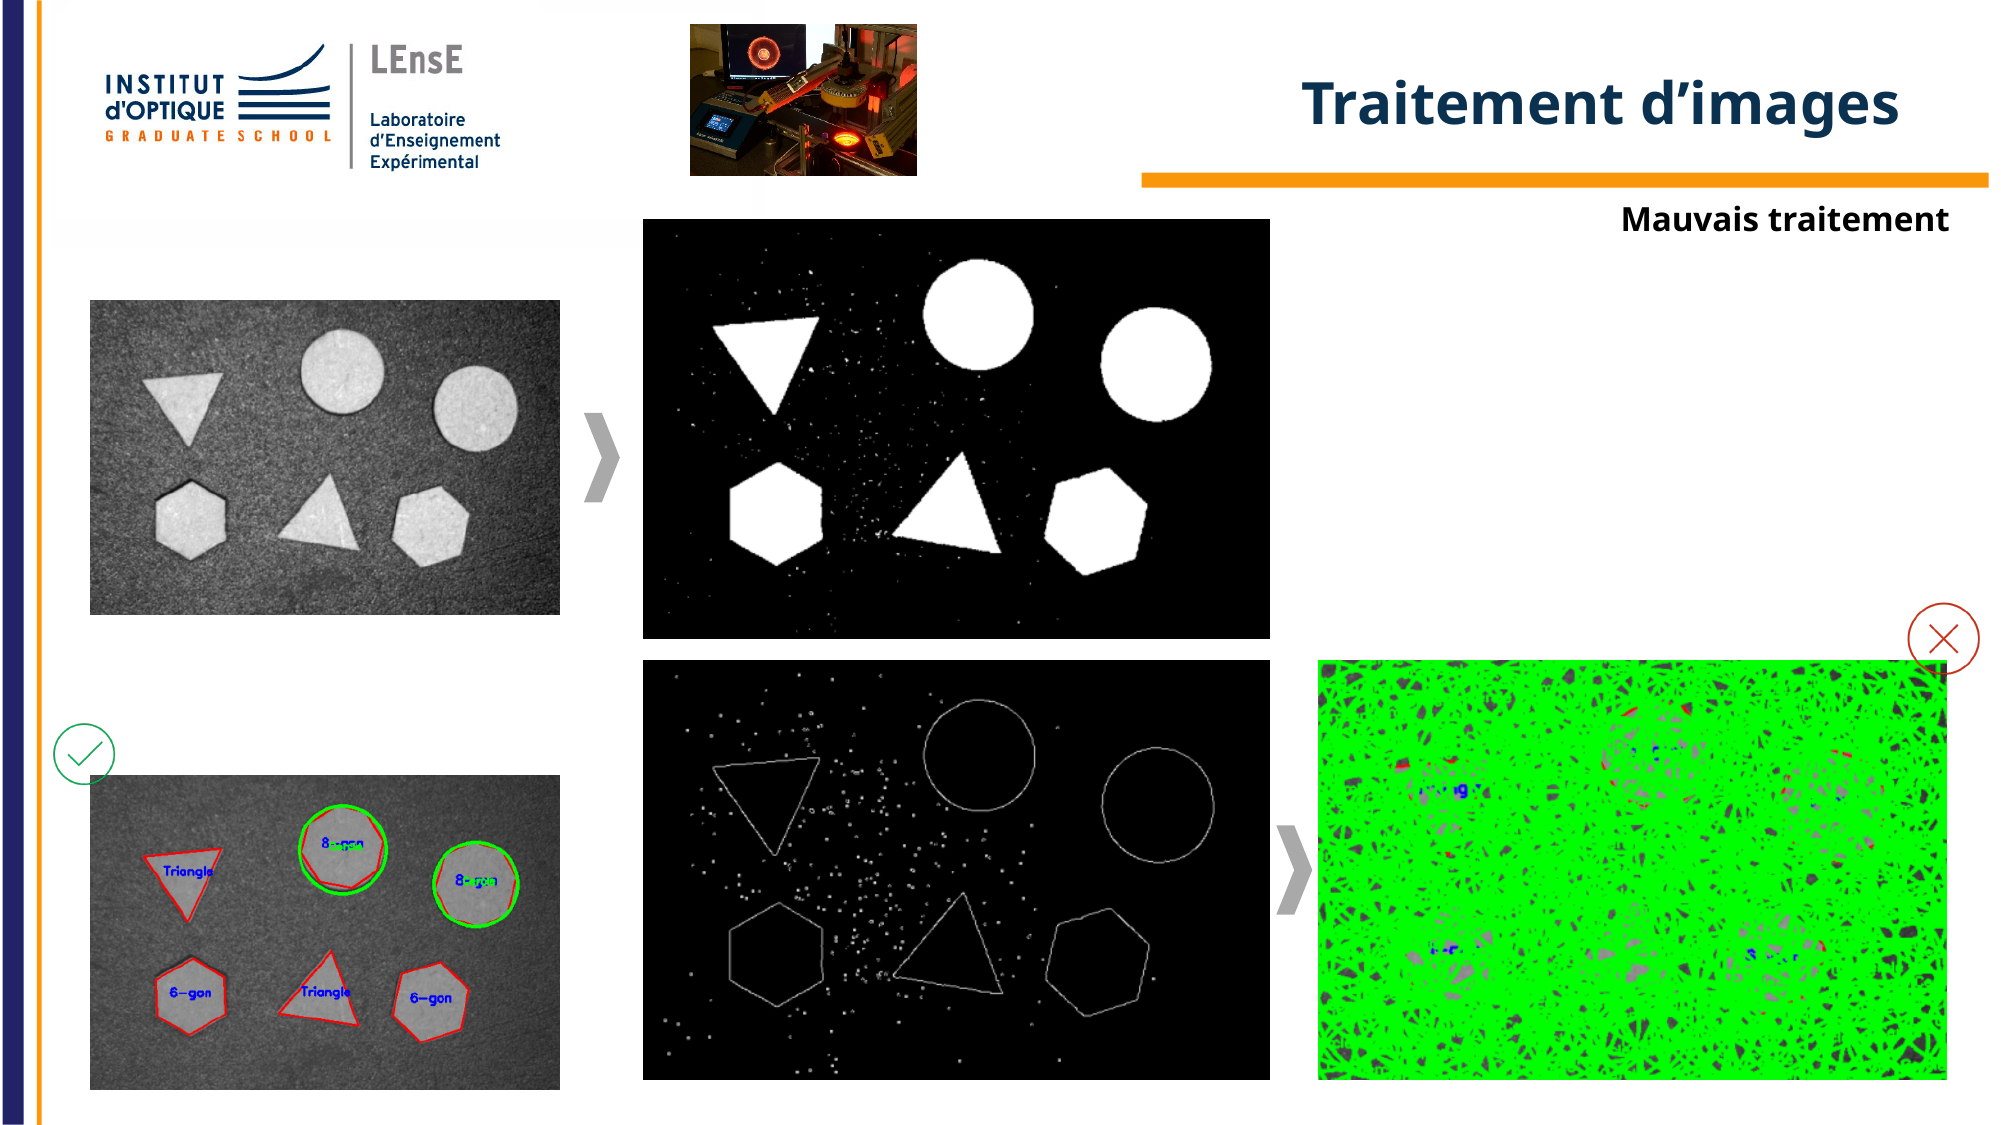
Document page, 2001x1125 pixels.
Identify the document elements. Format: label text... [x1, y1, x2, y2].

text_box Mauvais traitement [1448, 191, 1966, 246]
picture [643, 659, 1270, 1081]
text_box [583, 412, 620, 503]
text_box [1141, 172, 1989, 188]
picture [45, 715, 561, 1090]
text_box [55, 11, 752, 220]
title Traitement d’images [922, 45, 1916, 158]
picture [90, 300, 561, 616]
picture [1318, 592, 1990, 1081]
picture [51, 0, 1270, 639]
text_box [1276, 825, 1313, 915]
